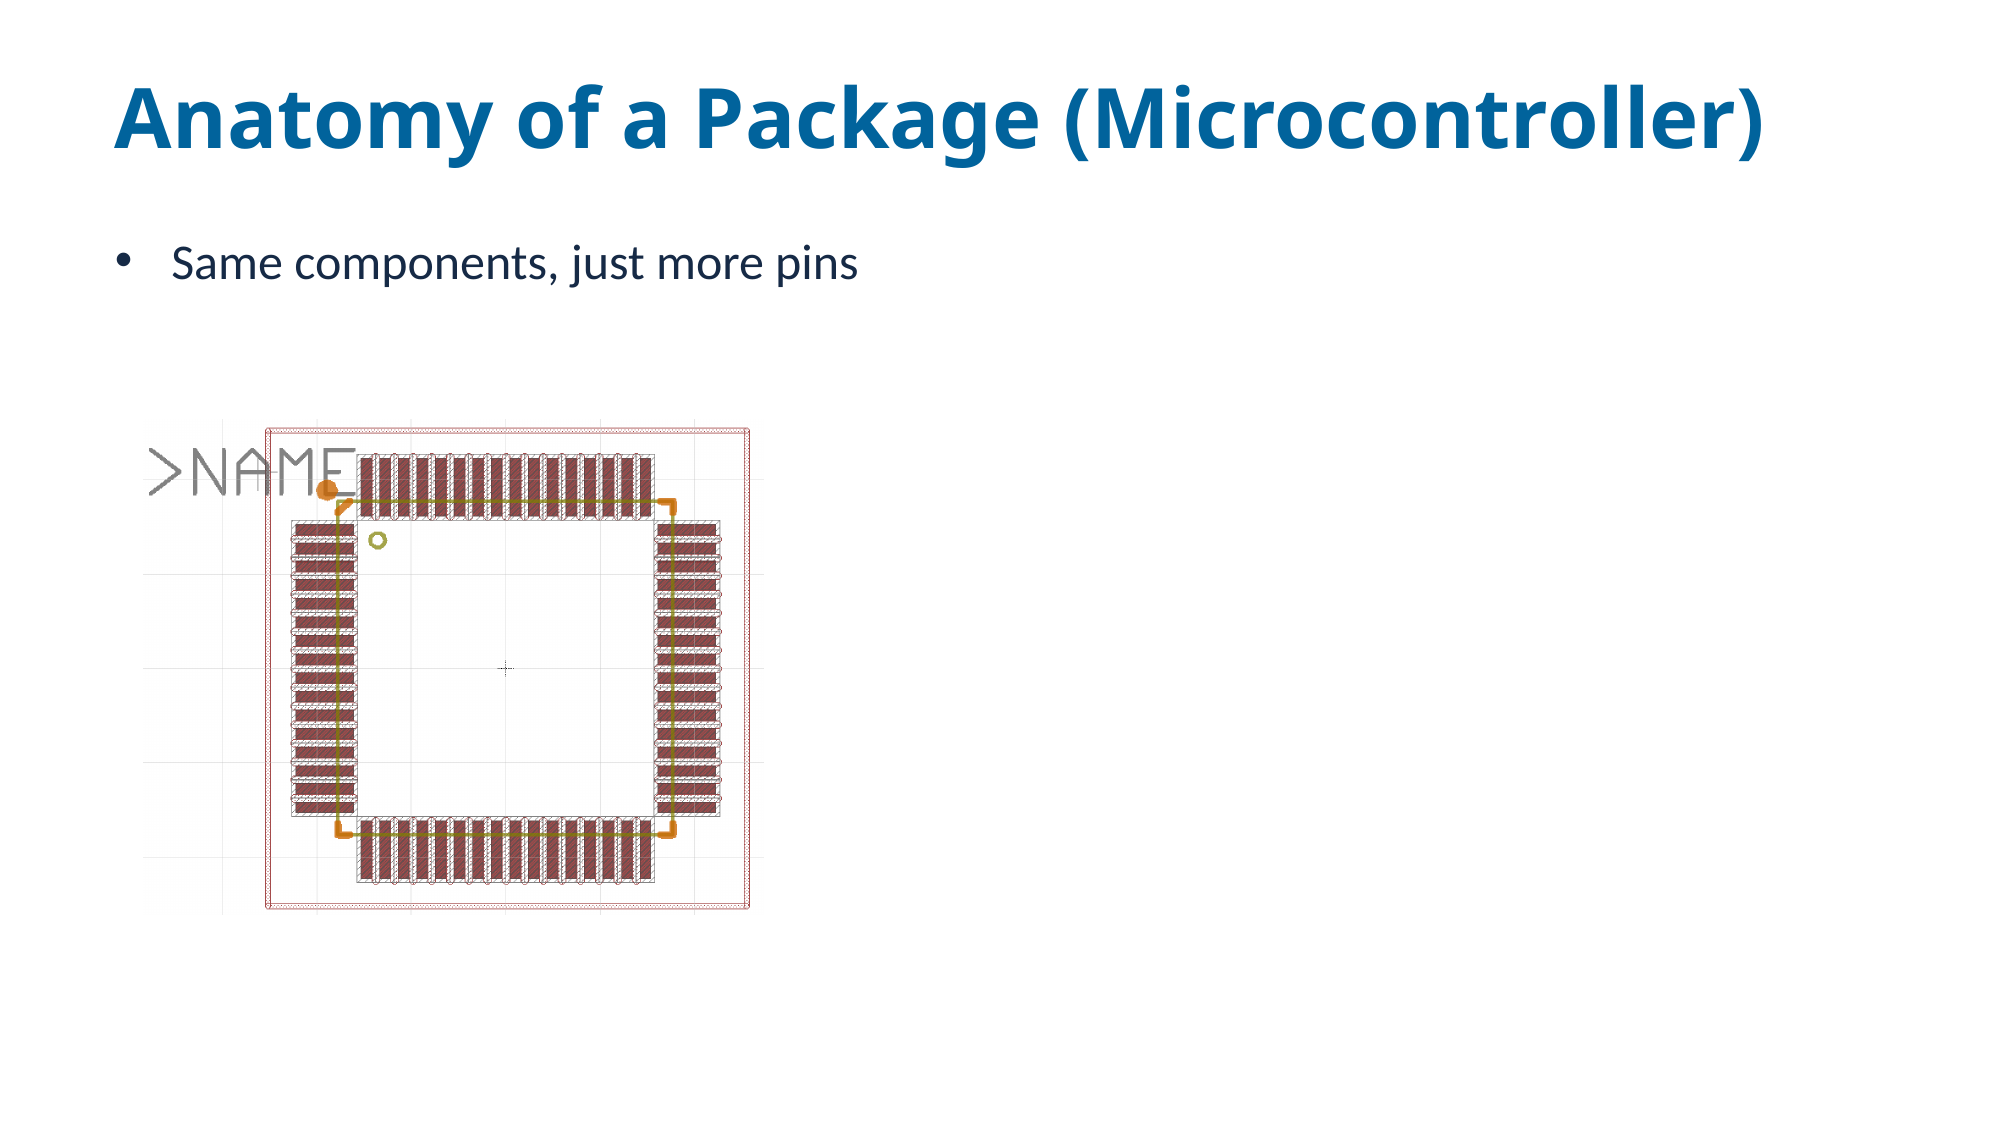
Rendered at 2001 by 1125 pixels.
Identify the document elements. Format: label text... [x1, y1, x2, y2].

picture [143, 419, 765, 916]
title Anatomy of a Package (Microcontroller) [99, 9, 1900, 222]
list Same components, just more pins [99, 221, 963, 1113]
